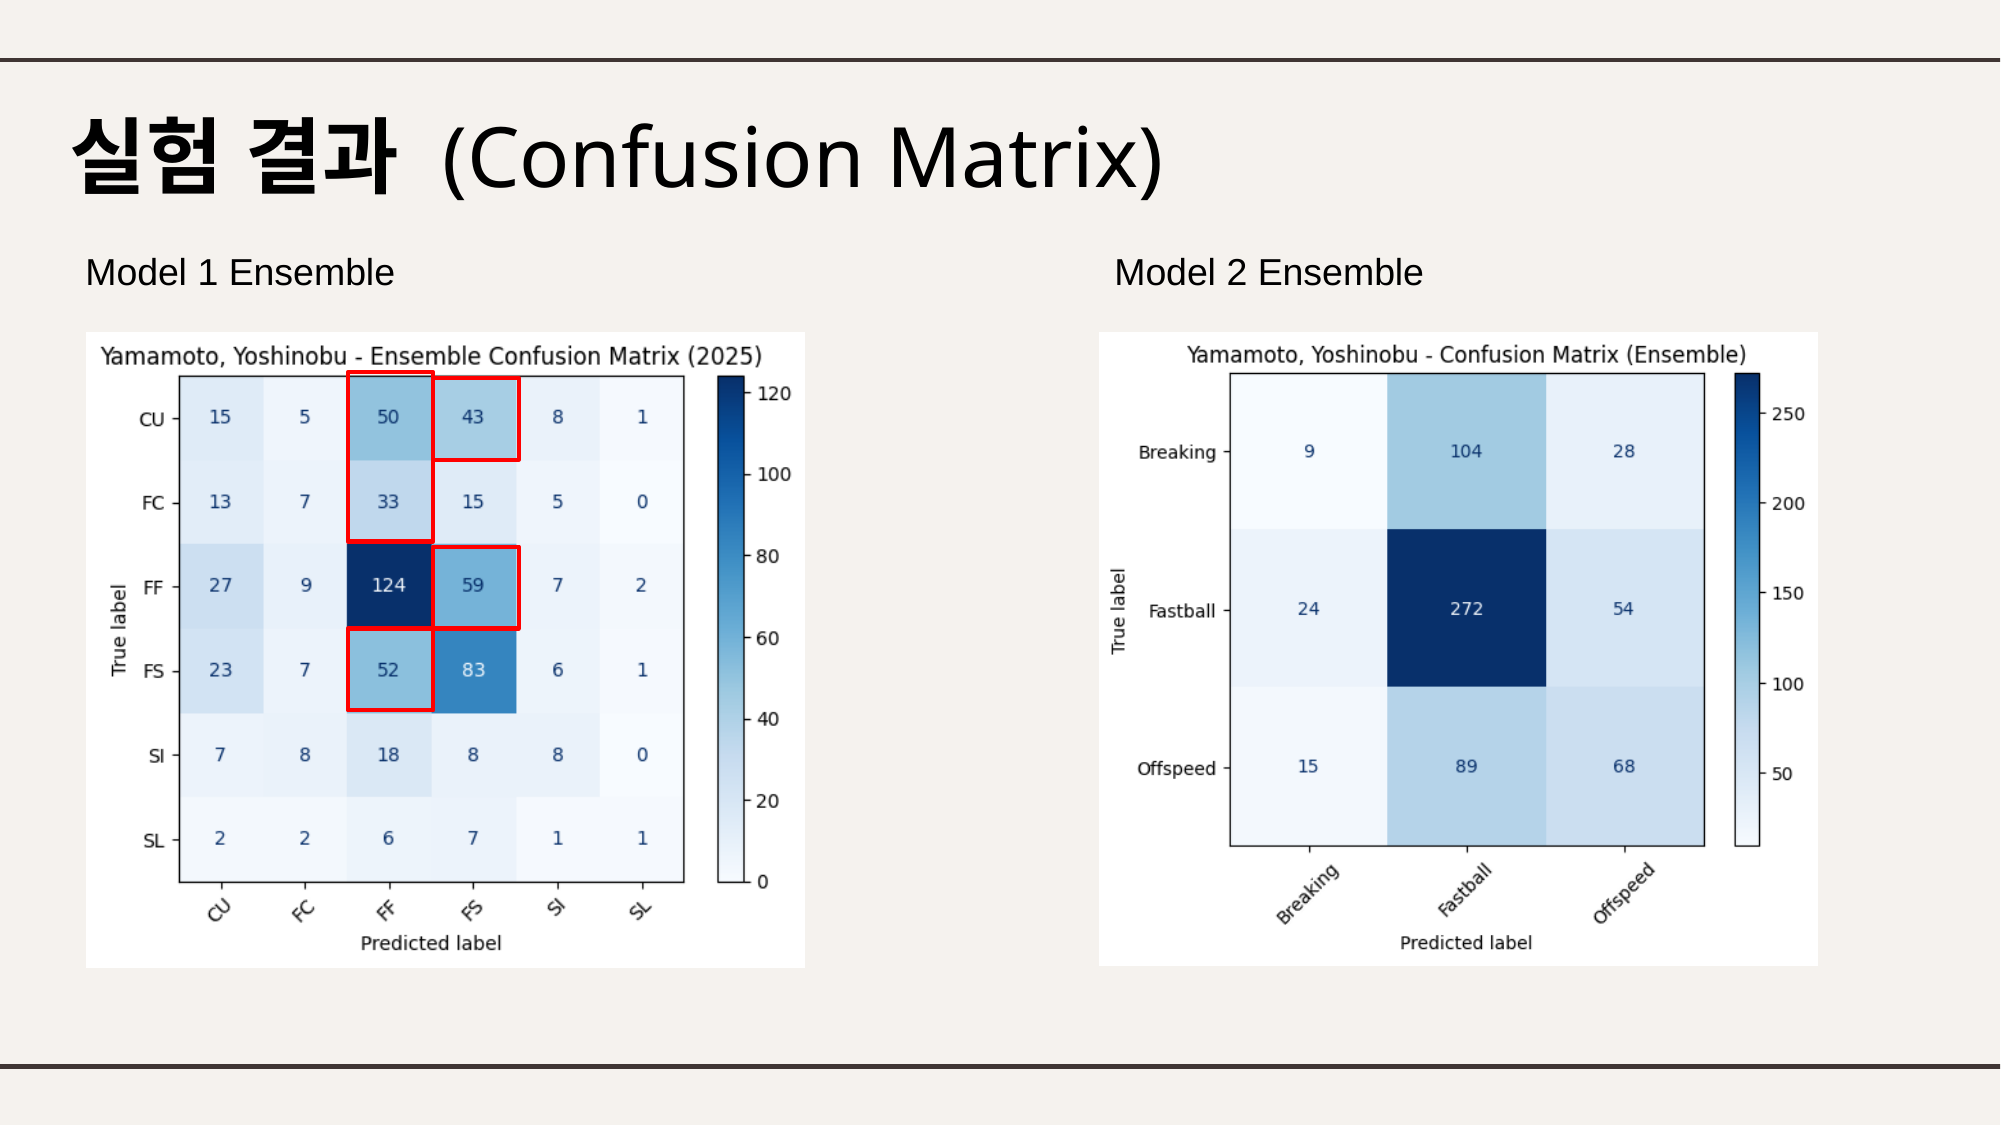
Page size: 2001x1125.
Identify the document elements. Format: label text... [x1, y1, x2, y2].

text_box Model 1 Ensemble [70, 240, 411, 301]
picture [1099, 332, 1818, 967]
picture [86, 332, 805, 968]
text_box Model 2 Ensemble [1099, 240, 2000, 301]
title 실험 결과 (Confusion Matrix) [49, 83, 1738, 210]
